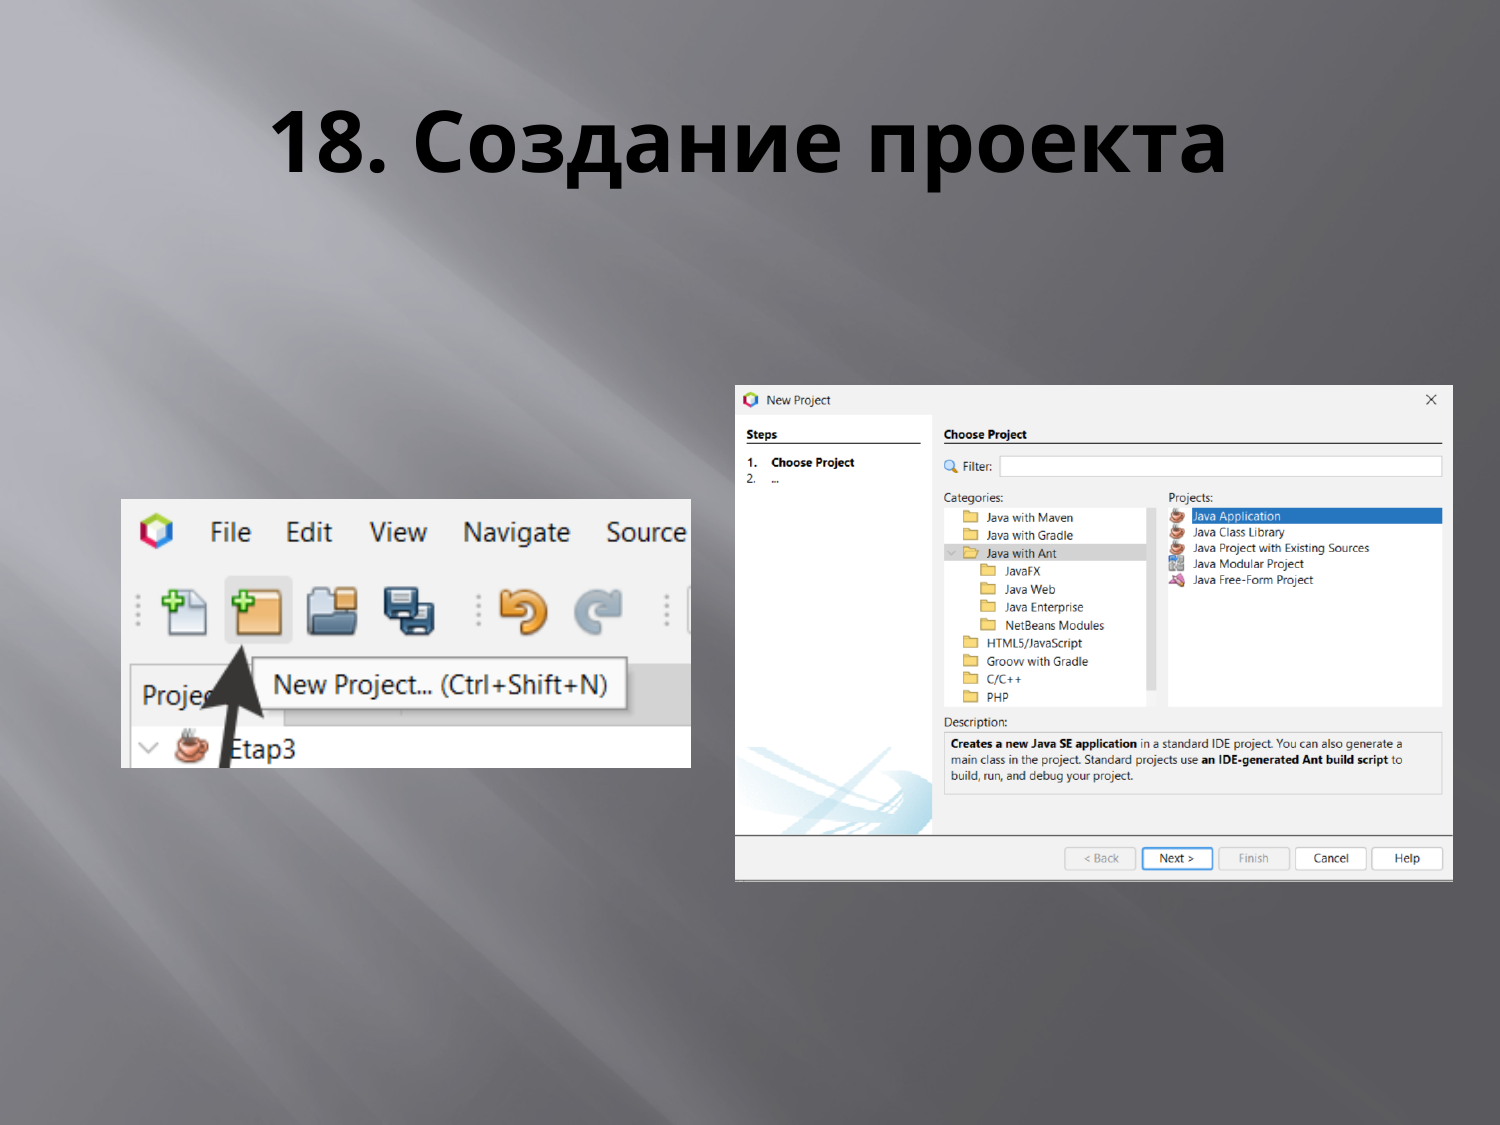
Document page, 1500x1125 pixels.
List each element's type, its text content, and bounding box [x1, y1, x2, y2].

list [121, 499, 692, 769]
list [735, 385, 1453, 882]
title 18. Создание проекта [75, 45, 1425, 233]
